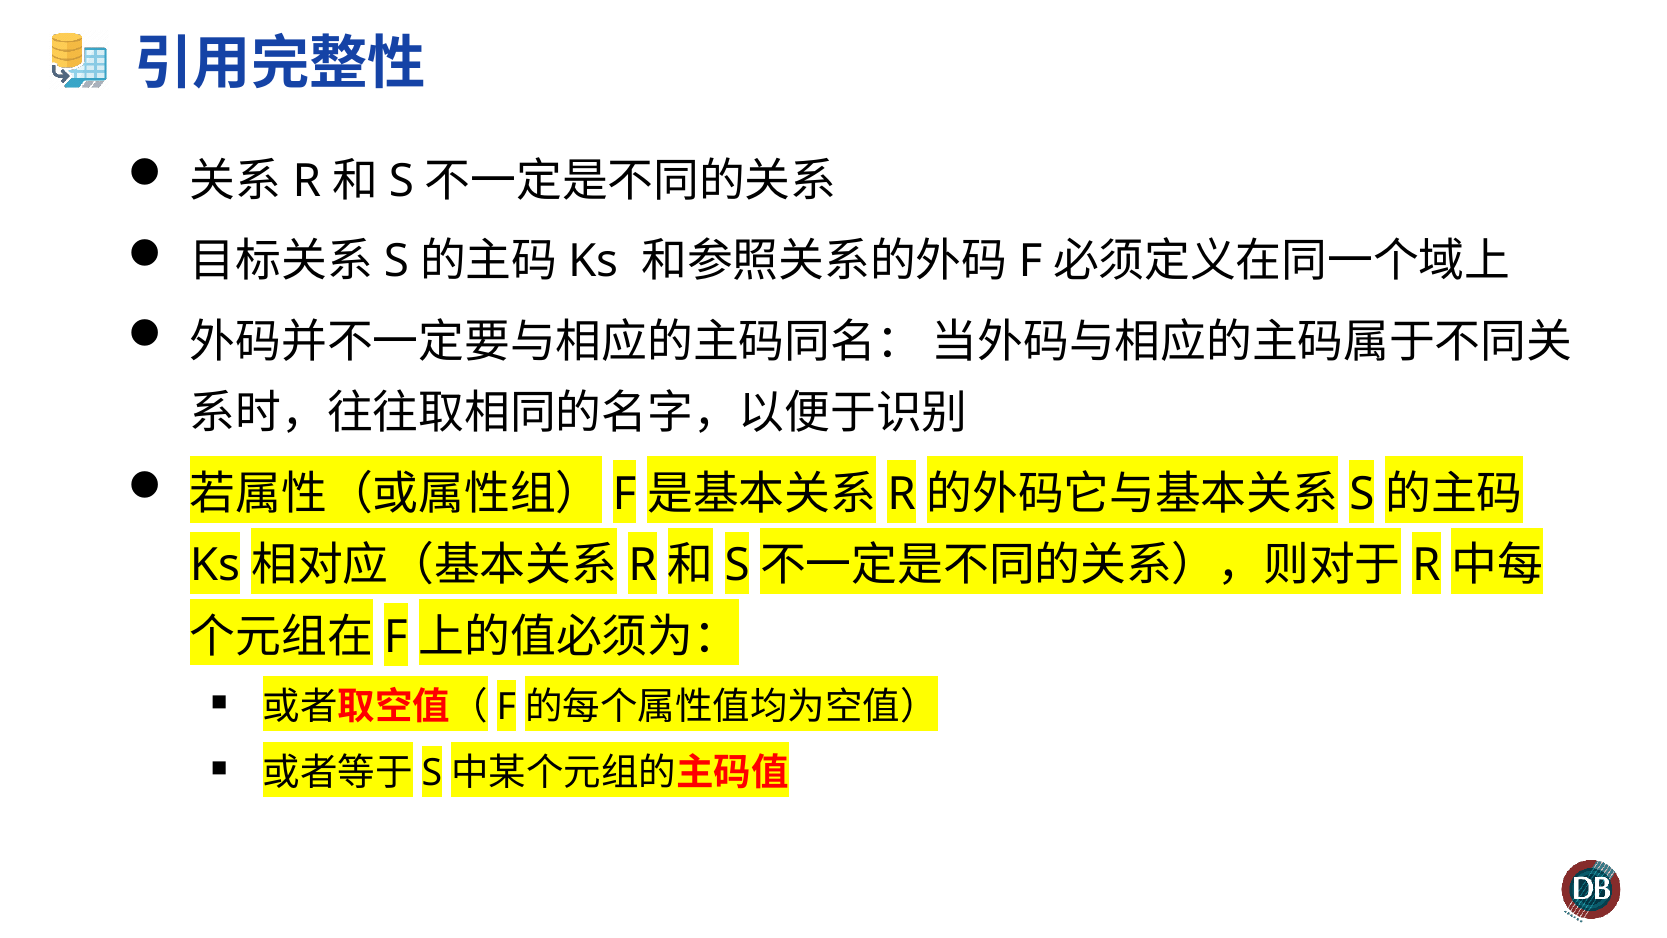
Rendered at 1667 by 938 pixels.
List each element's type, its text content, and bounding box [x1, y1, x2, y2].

picture [1557, 858, 1623, 924]
list 关系R和S不一定是不同的关系 目标关系S的主码Ks 和参照关系的外码F必须定义在同一个域上 外码并不一定要与相应的主码同名： 当外码与相应的主码属于不同关系时，往往取相同的名字，以便于识别 若属性（或属性组）F是基本关系R的外码它与基本关系S的主码Ks相对应（基本关系R和S不一定是不同的关系），则对于R中每个元组在F上的值必须为： 或者取空值（F的每个属性值均为空值） 或者等于S中某个元组的主码值 [112, 126, 1590, 801]
title 引用完整性 [118, 17, 1590, 103]
picture [49, 30, 109, 90]
